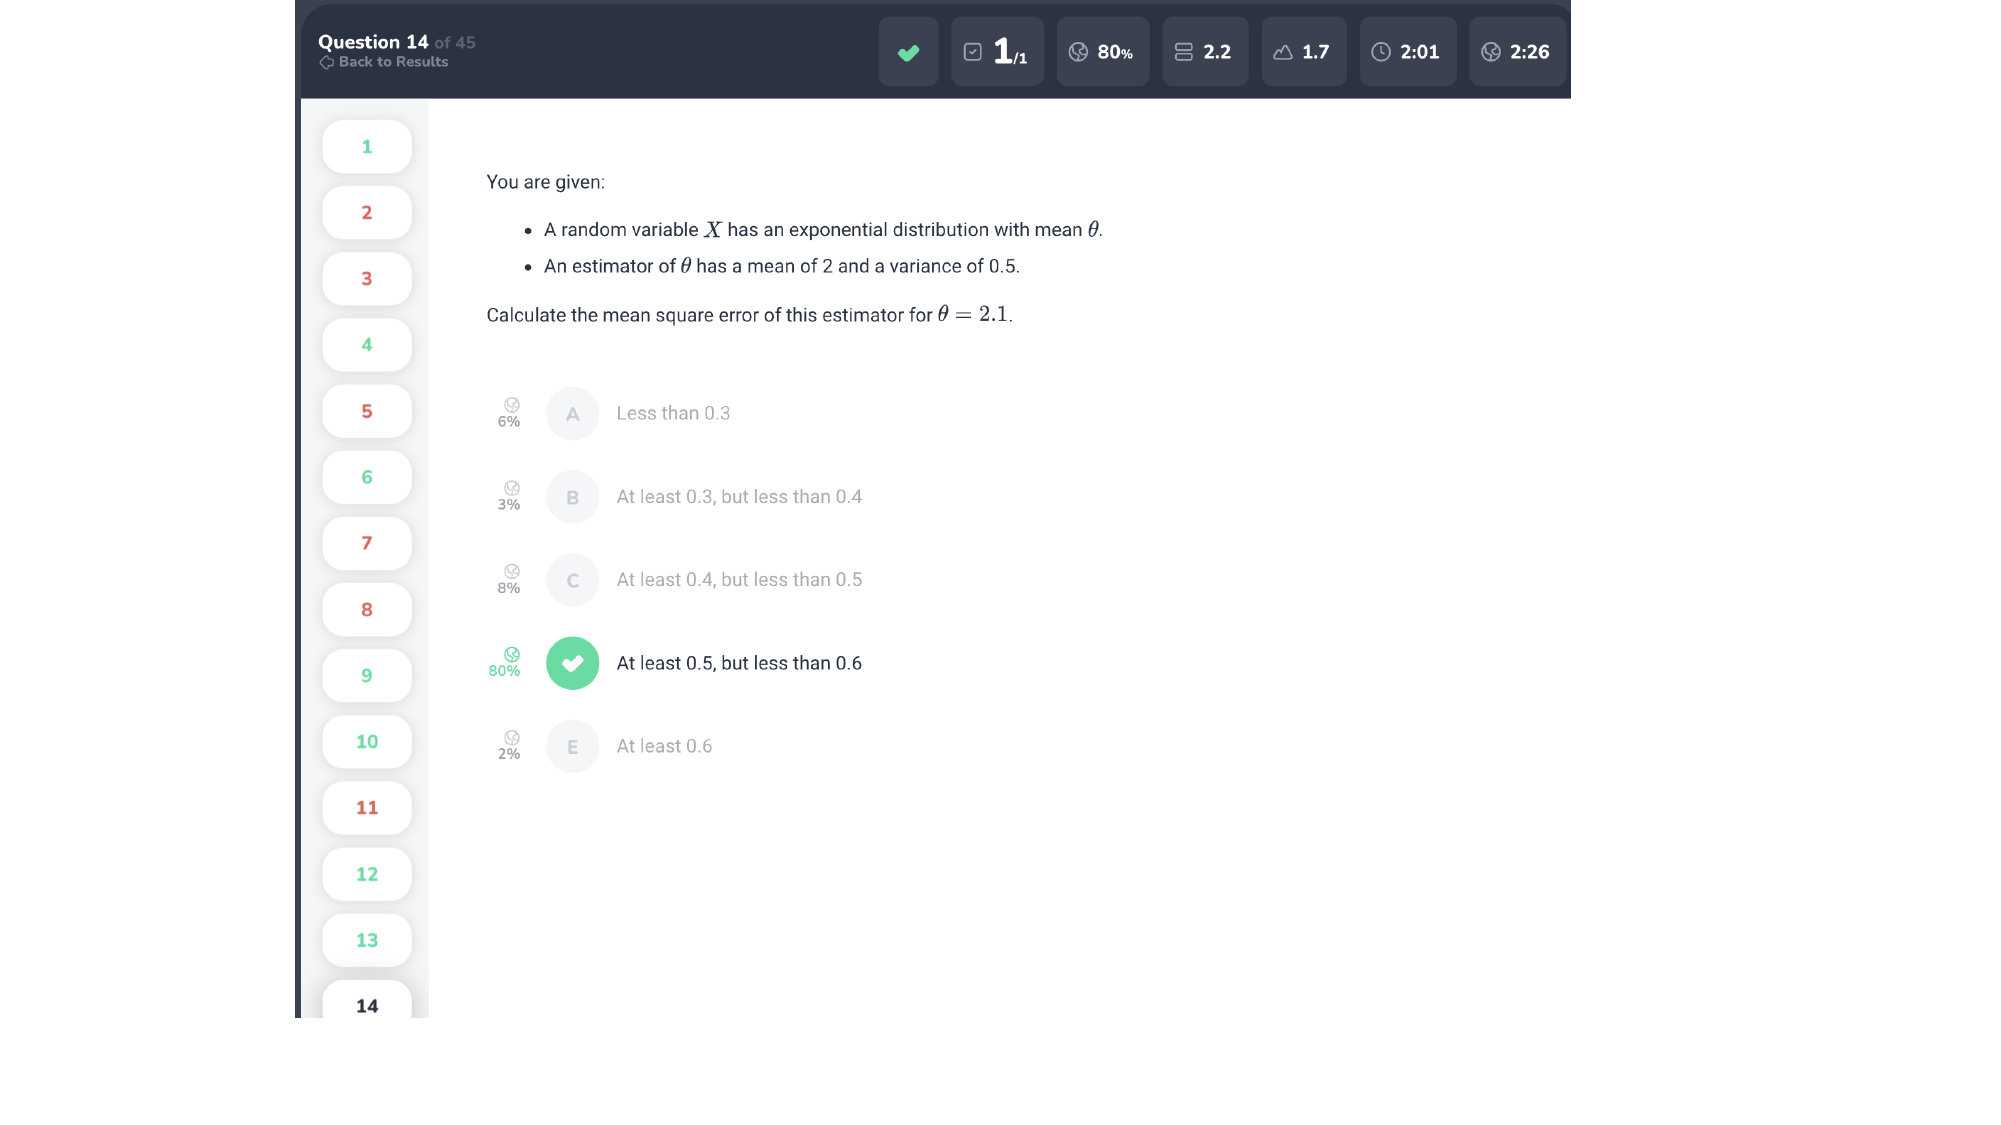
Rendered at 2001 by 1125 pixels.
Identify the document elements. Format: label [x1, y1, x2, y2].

picture [294, 0, 1571, 1019]
